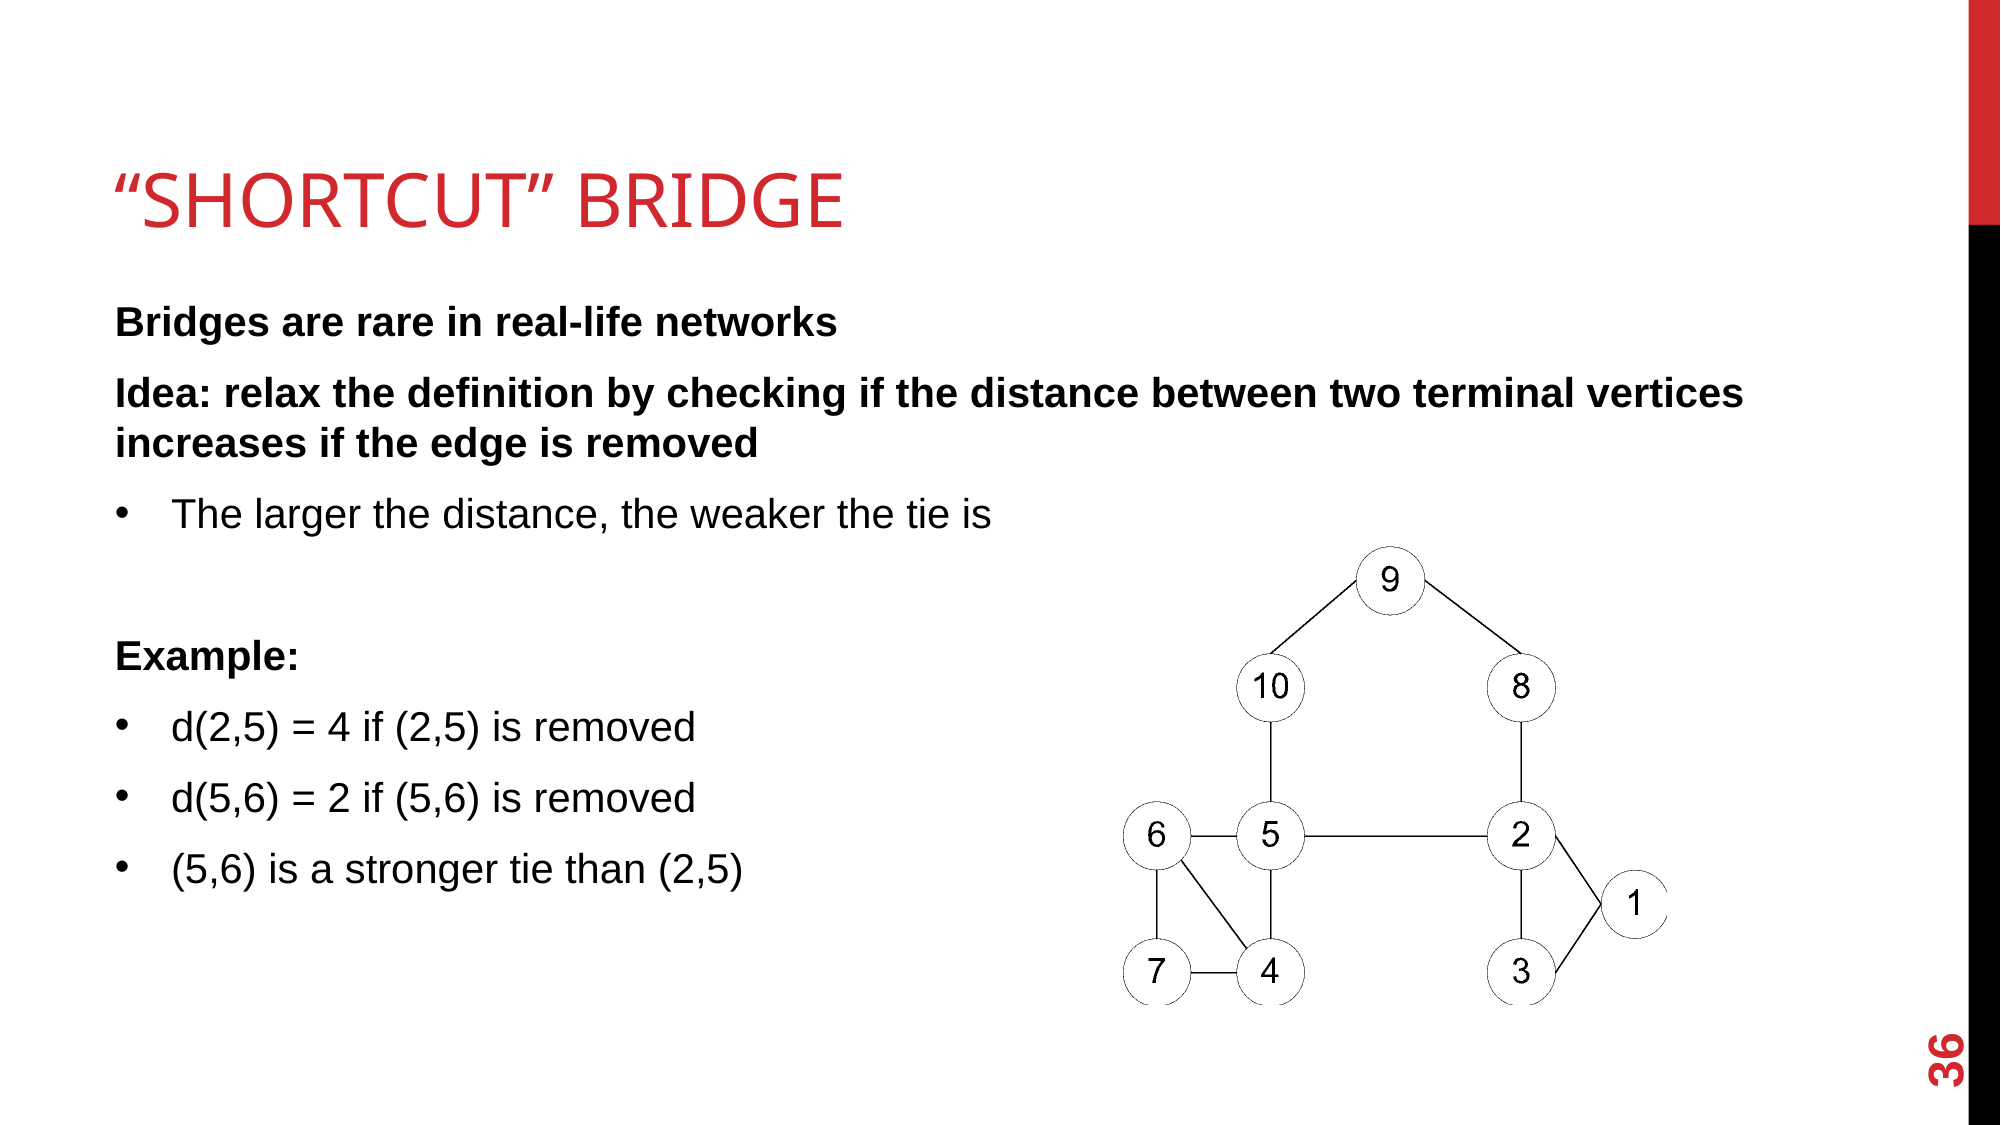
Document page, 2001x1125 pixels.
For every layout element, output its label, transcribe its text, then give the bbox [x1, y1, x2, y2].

picture [1122, 546, 1667, 1006]
title “SHORTCUT” BRIDGE [99, 25, 1367, 250]
list Bridges are rare in real-life networks Idea: relax the definition by checking if the distance between two terminal vertices increases if the edge is removed The larger the distance, the weaker the tie is Example: d(2,5) = 4 if (2,5) is removed d(5,6) = 2 if (5,6) is removed (5,6) is a stronger tie than (2,5) [99, 287, 1767, 1005]
slide_number <number> [1903, 887, 1984, 1104]
